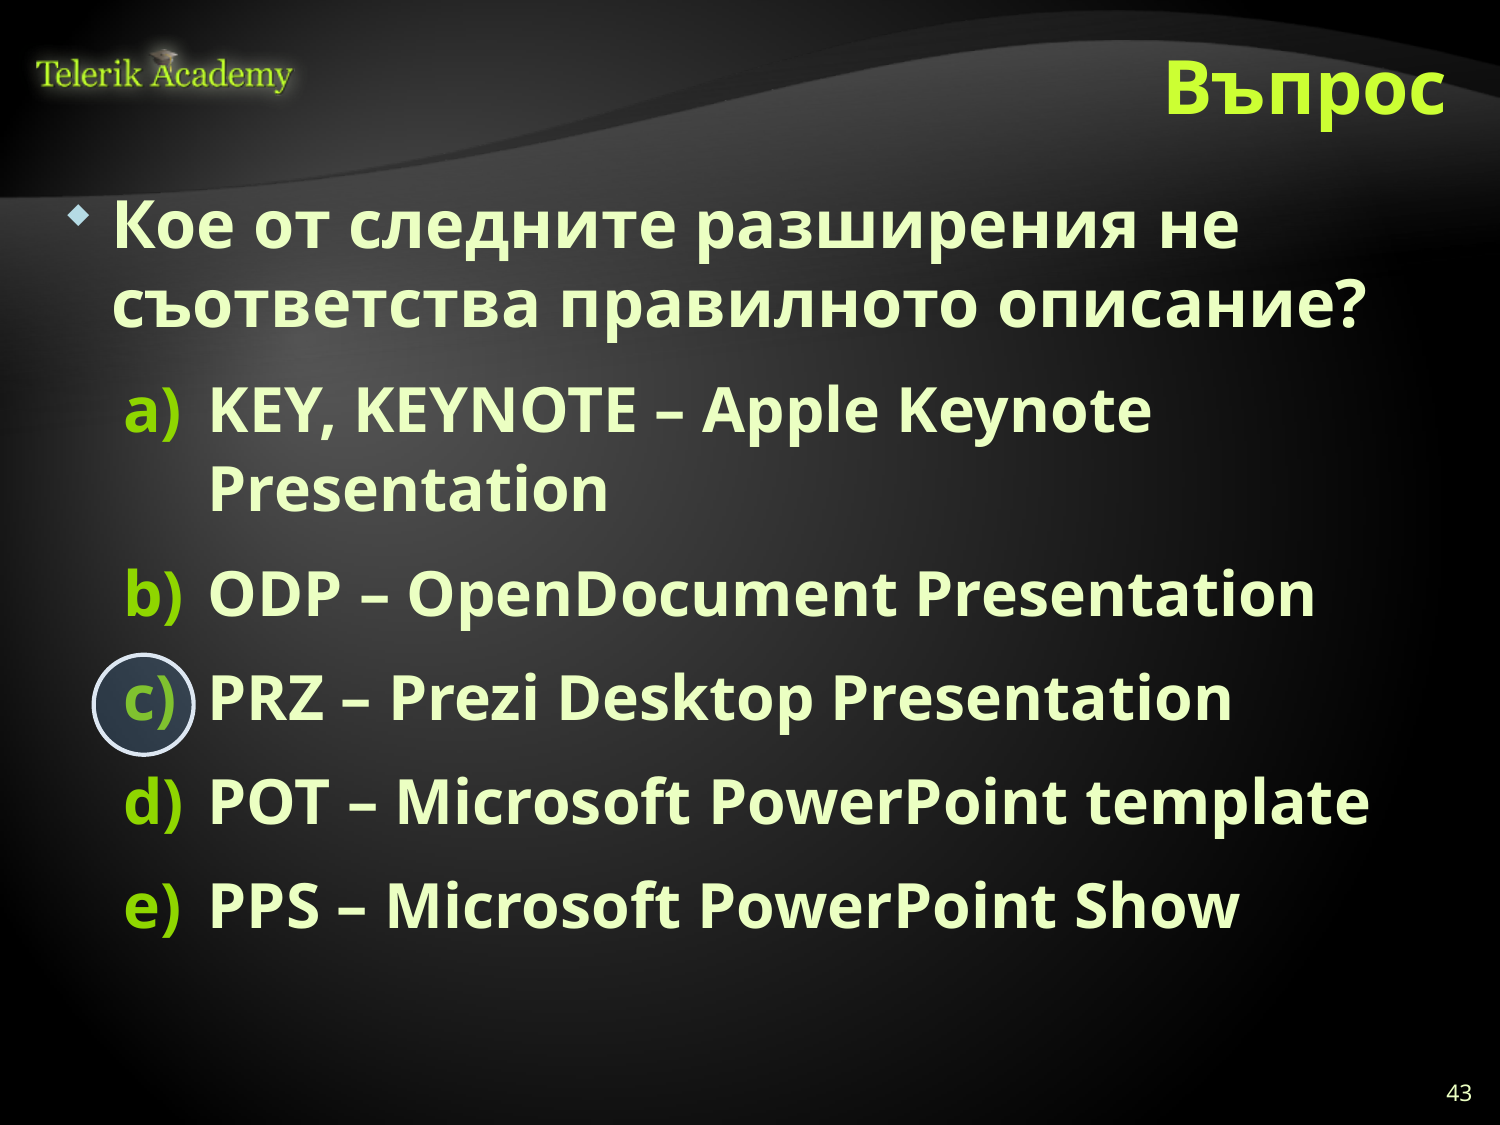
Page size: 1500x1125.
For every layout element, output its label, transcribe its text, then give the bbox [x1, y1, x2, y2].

text_box [91, 652, 196, 757]
title Въпрос [300, 12, 1463, 163]
list Кое от следните разширения не съответства правилното описание? KEY, KEYNOTE – Apple Keynote Presentation ODP – OpenDocument Presentation PRZ – Prezi Desktop Presentation POT – Microsoft PowerPoint template PPS – Microsoft PowerPoint Show [50, 174, 1413, 1025]
slide_number 43 [1412, 1074, 1488, 1113]
picture [0, 0, 1500, 1125]
